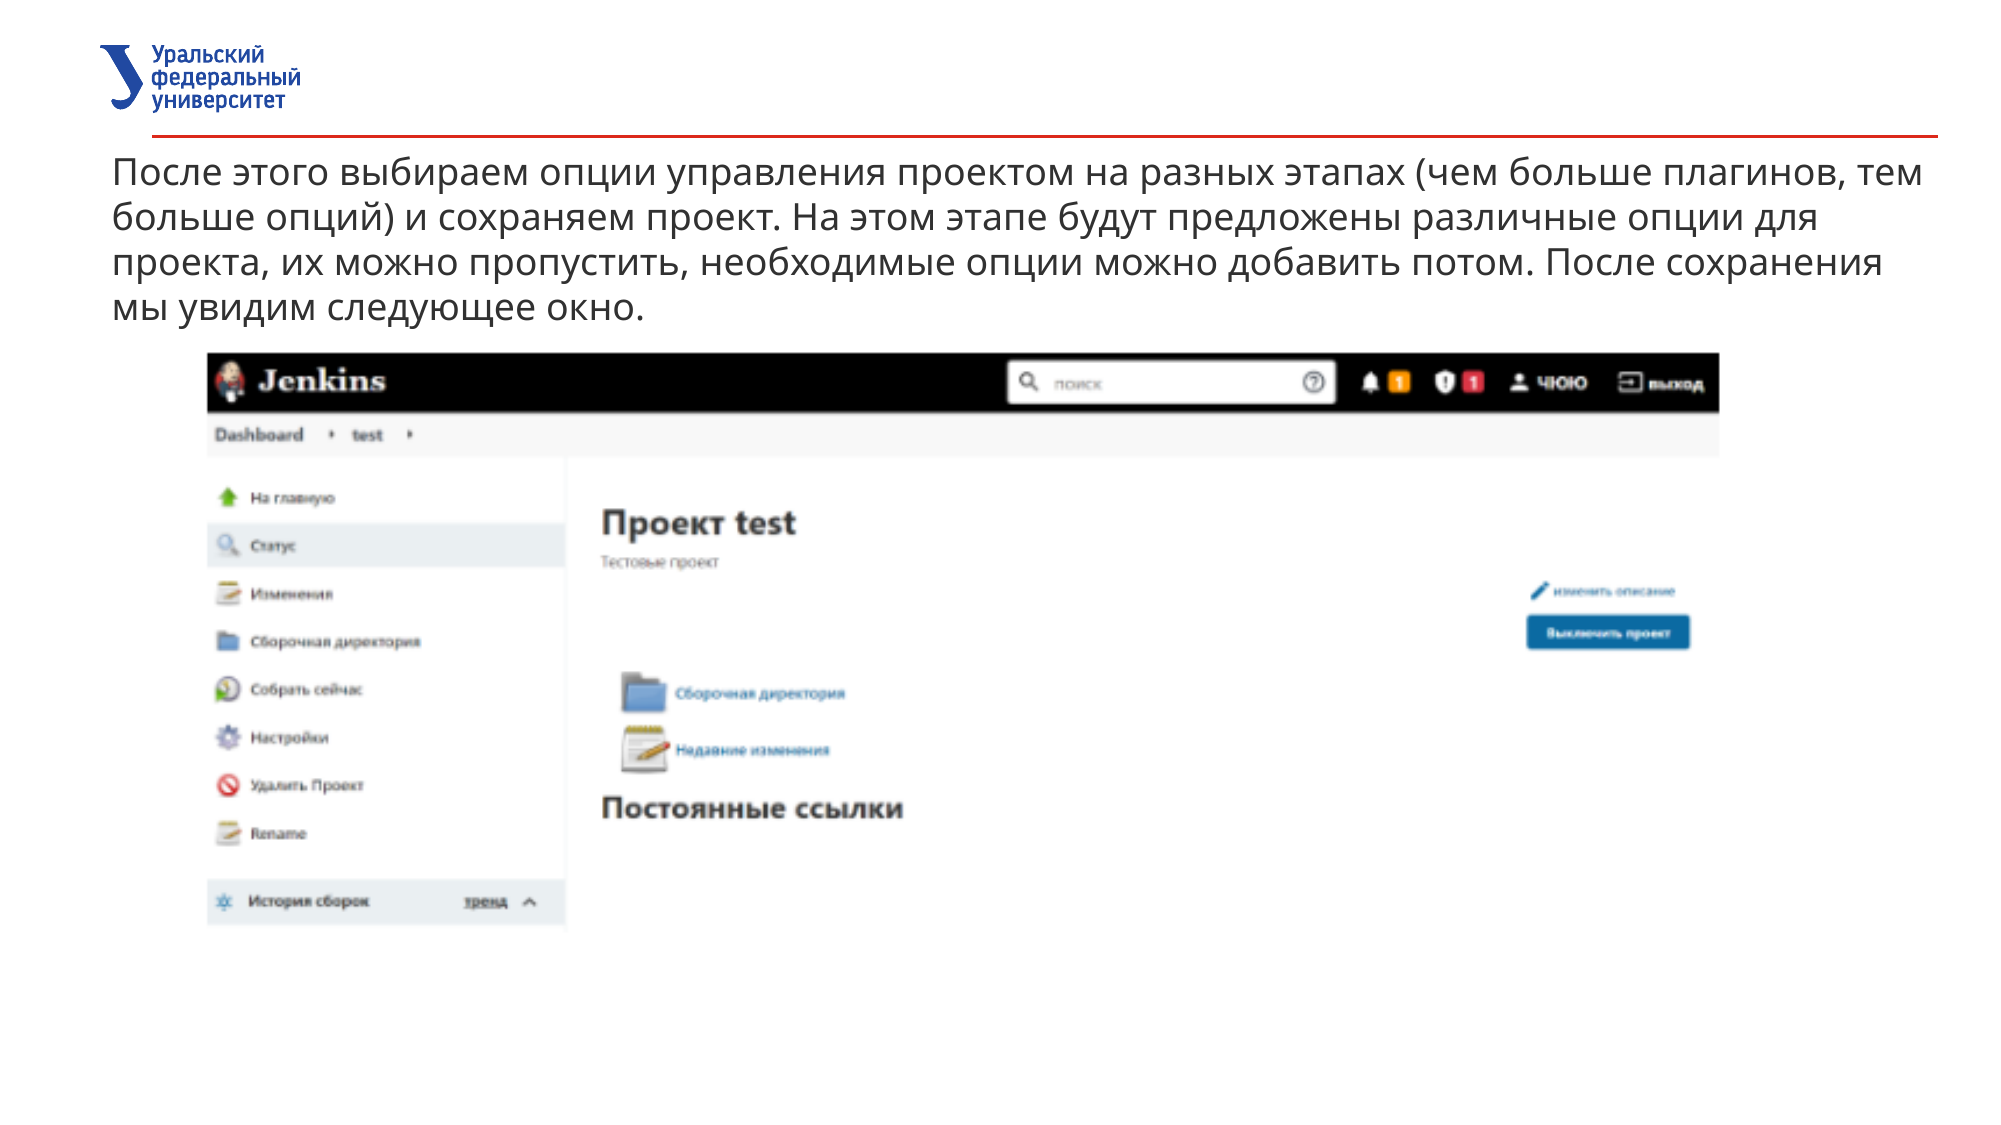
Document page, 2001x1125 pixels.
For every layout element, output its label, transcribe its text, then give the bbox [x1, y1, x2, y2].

text_box После этого выбираем опции управления проектом на разных этапах (чем больше плагинов, тем больше опций) и сохраняем проект. На этом этапе будут предложены различные опции для проекта, их можно пропустить, необходимые опции можно добавить потом. После сохранения мы увидим следующее окно. [96, 141, 1942, 336]
picture [200, 349, 1799, 985]
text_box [96, 41, 1942, 141]
